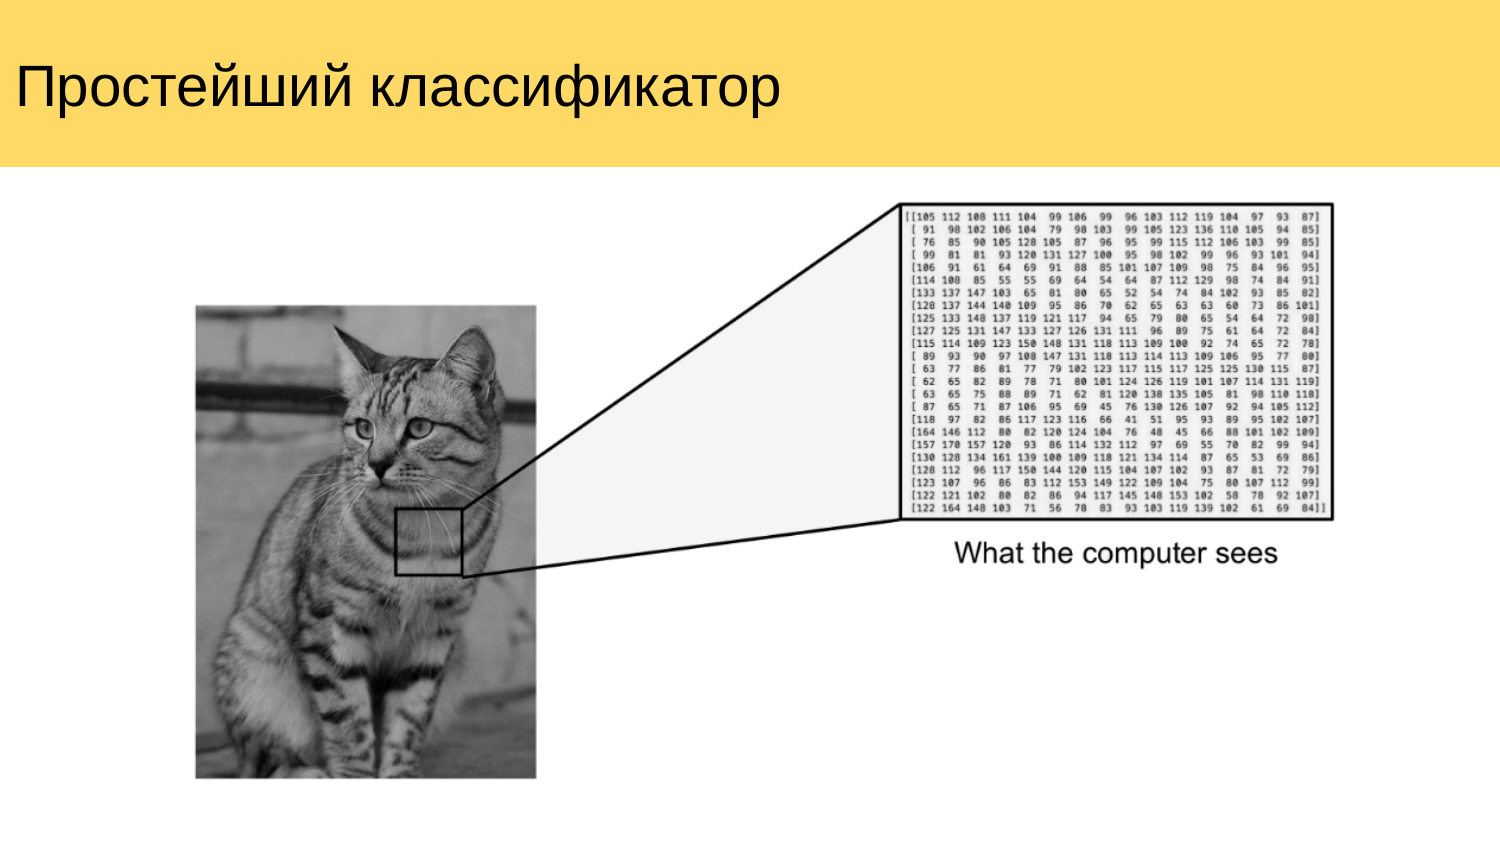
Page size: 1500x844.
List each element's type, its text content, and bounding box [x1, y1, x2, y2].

title Простейший классификатор [0, 0, 1500, 167]
picture [183, 189, 1345, 806]
